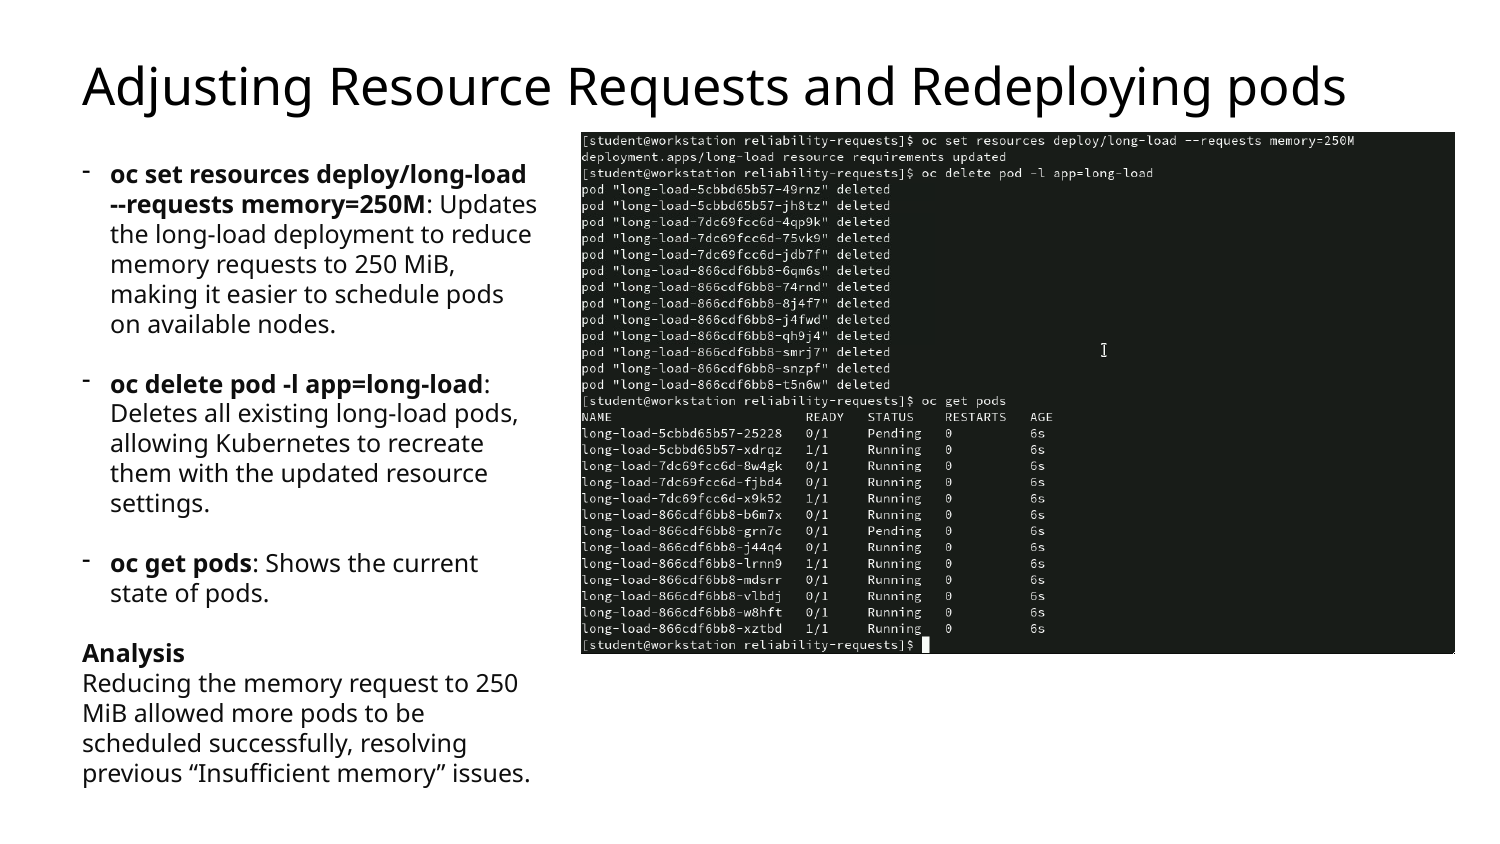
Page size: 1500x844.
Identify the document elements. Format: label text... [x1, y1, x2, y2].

picture [580, 132, 1455, 654]
title Adjusting Resource Requests and Redeploying pods [67, 38, 1455, 187]
text_box oc set resources deploy/long-load --requests memory=250M: Updates the long-load deployment to reduce memory requests to 250 MiB, making it easier to schedule pods on available nodes. oc delete pod -l app=long-load: Deletes all existing long-load pods, allowing Kubernetes to recreate them with the updated resource settings. oc get pods: Shows the current state of pods. Analysis Reducing the memory request to 250 MiB allowed more pods to be scheduled successfully, resolving previous “Insufficient memory” issues. [67, 151, 557, 825]
